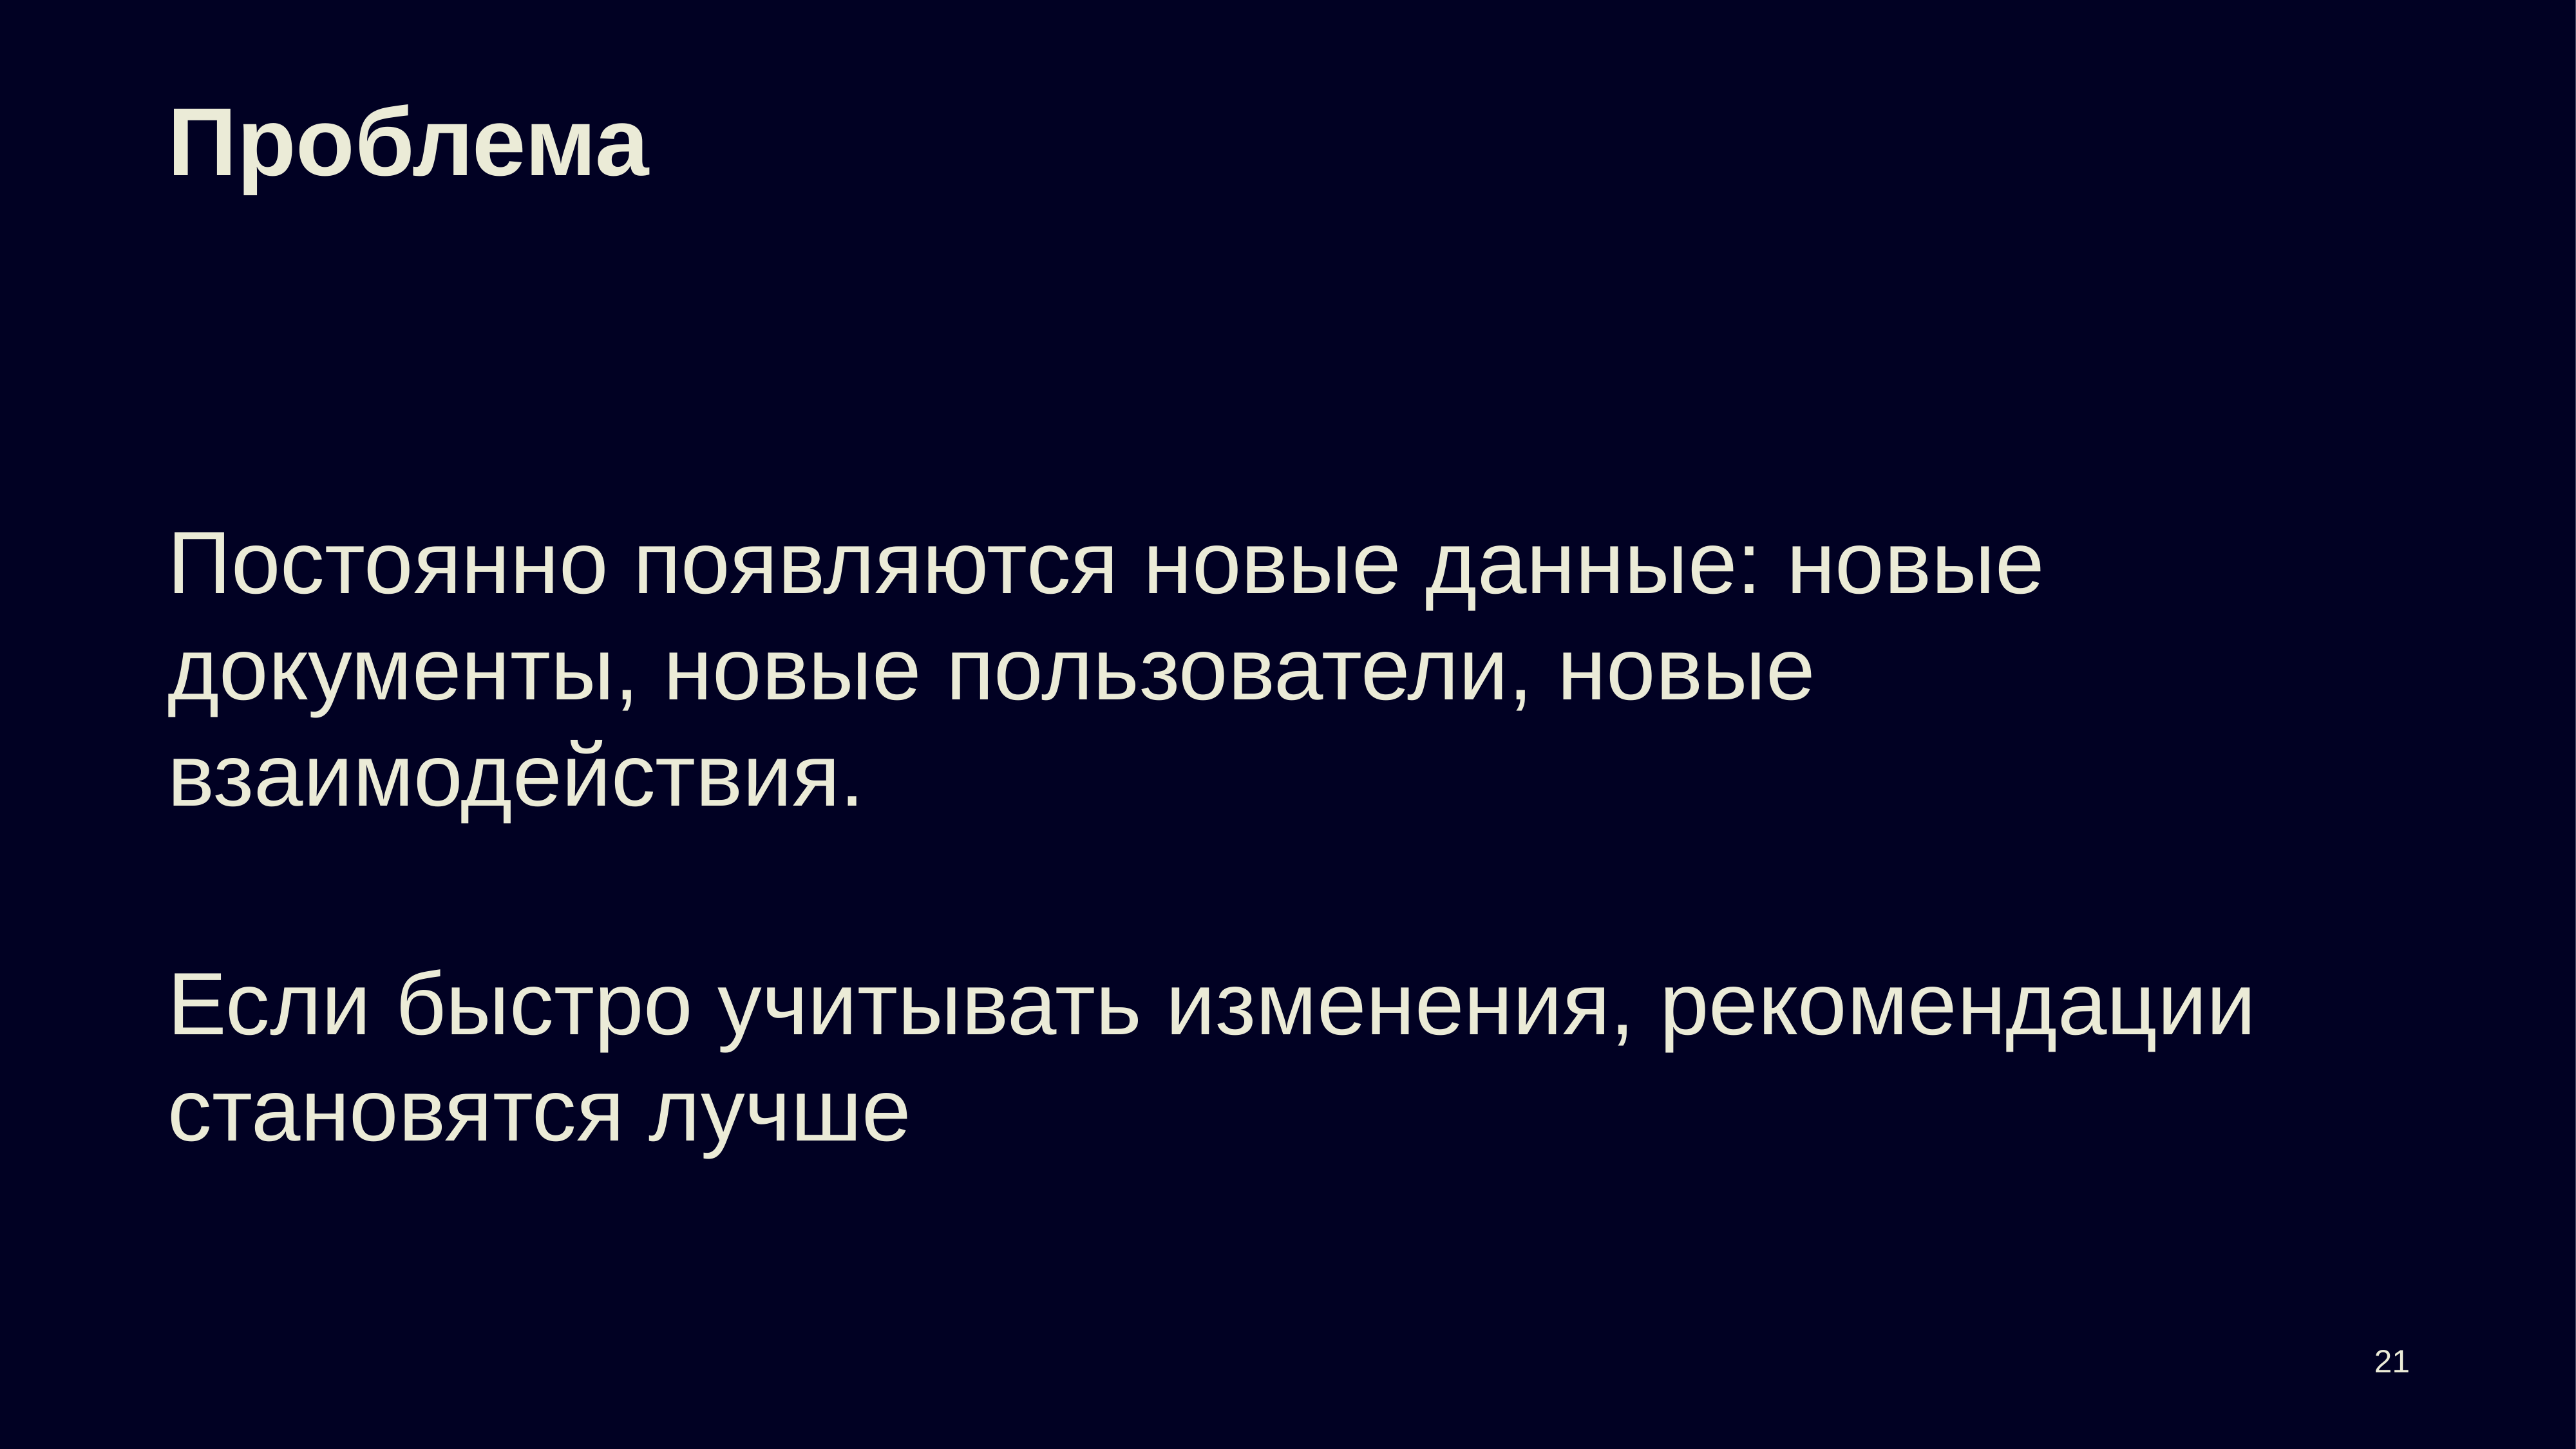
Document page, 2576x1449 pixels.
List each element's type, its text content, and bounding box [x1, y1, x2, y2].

title Проблема [167, 57, 2411, 212]
list Постоянно появляются новые данные: новые документы, новые пользователи, новые взаимодействия. Если быстро учитывать изменения, рекомендации становятся лучше [167, 504, 2411, 1040]
slide_number 21 [2294, 1333, 2410, 1371]
